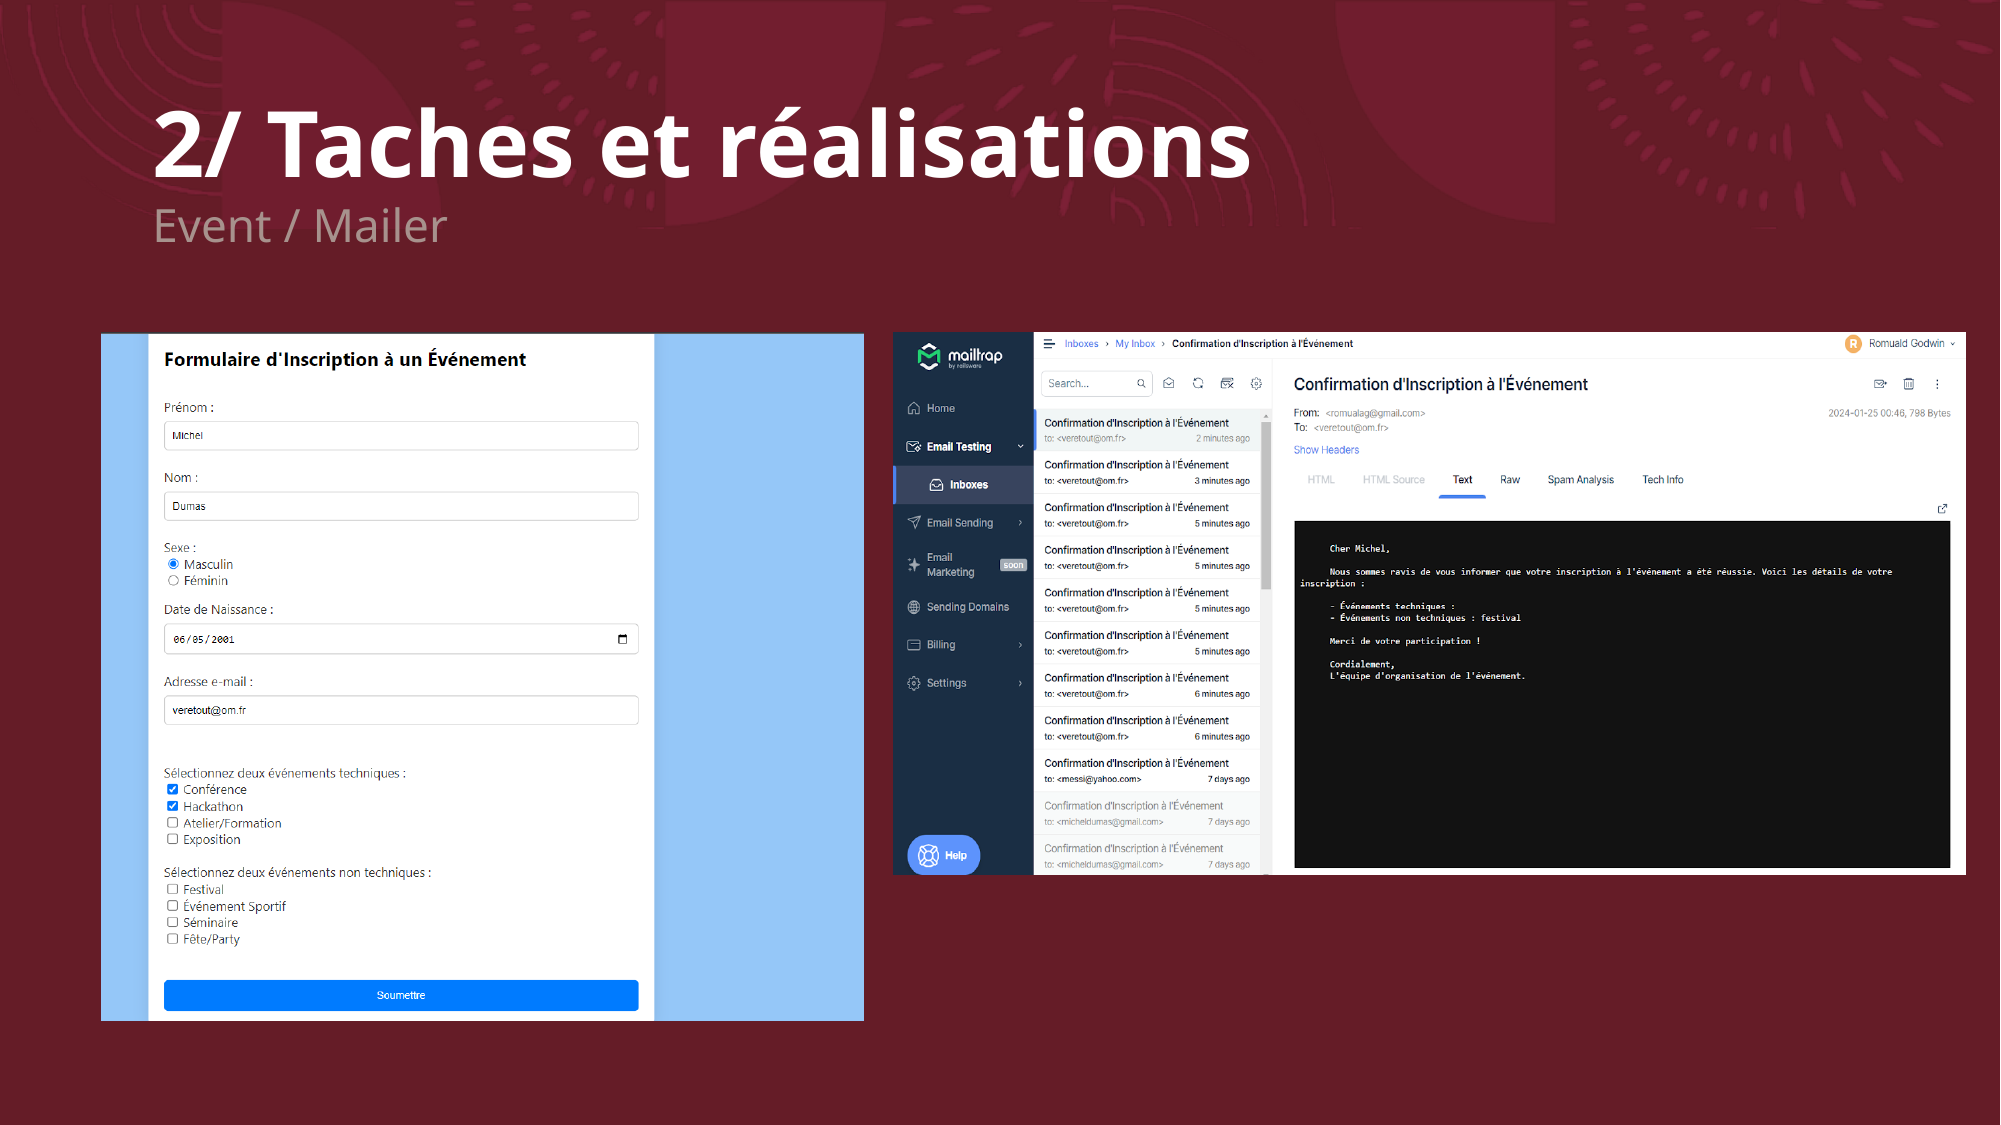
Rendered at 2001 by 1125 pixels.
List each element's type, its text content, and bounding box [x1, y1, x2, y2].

picture [893, 332, 1966, 875]
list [101, 332, 864, 1021]
title 2/ Taches et réalisations Event / Mailer [137, 60, 1863, 278]
